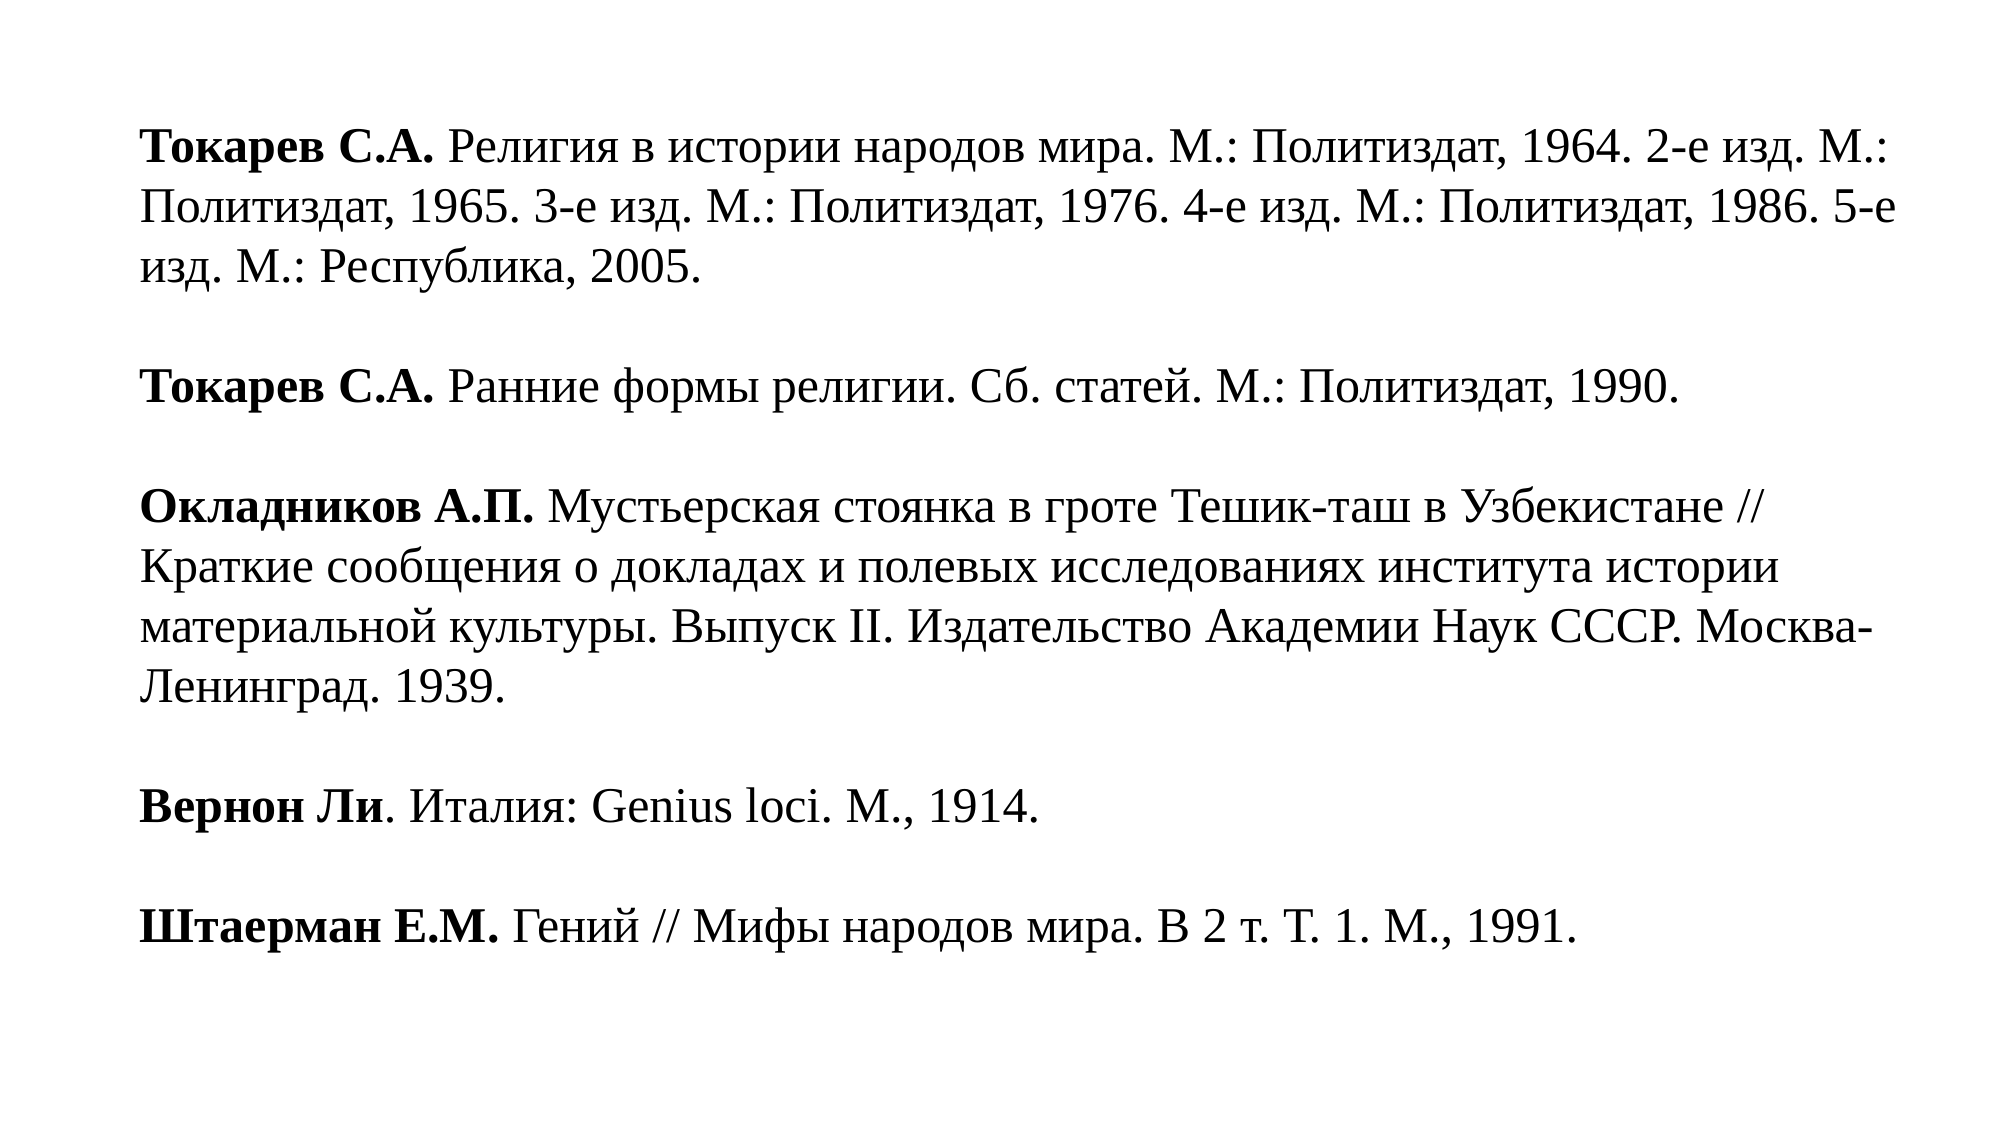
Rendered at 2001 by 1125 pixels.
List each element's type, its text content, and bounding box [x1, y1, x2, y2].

text_box Токарев С.А. Религия в истории народов мира. М.: Политиздат, 1964. 2-е изд. М.: Политиздат, 1965. 3-е изд. М.: Политиздат, 1976. 4-е изд. М.: Политиздат, 1986. 5-е изд. М.: Республика, 2005. Токарев С.А. Ранние формы религии. Сб. статей. М.: Политиздат, 1990. Окладников А.П. Мустьерская стоянка в гроте Тешик-таш в Узбекистане // Краткие сообщения о докладах и полевых исследованиях института истории материальной культуры. Выпуск II. Издательство Академии Наук СССР. Москва-Ленинград. 1939. Вернон Ли. Италия: Genius loci. М., 1914. Штаерман Е.М. Гений // Мифы народов мира. В 2 т. Т. 1. М., 1991. [124, 104, 1925, 1020]
